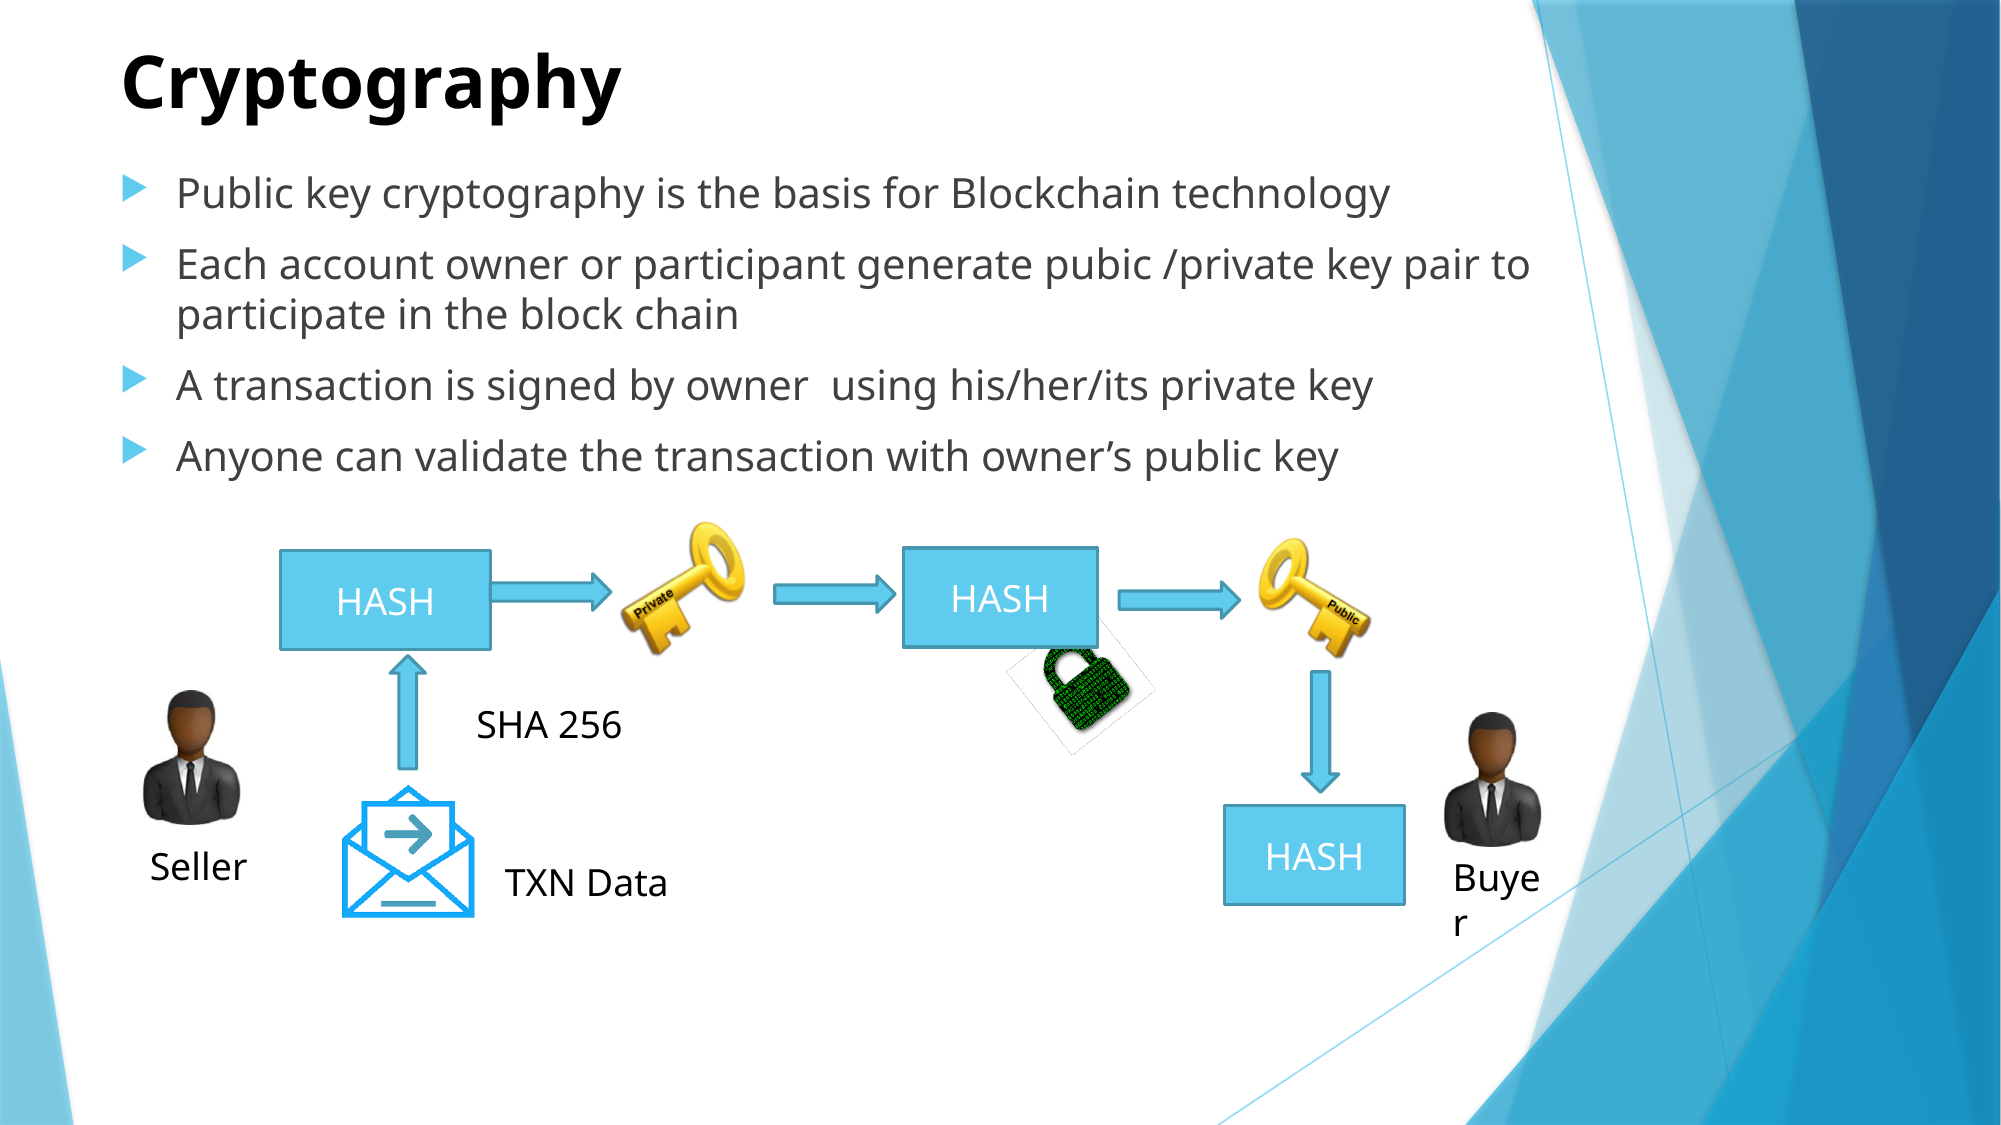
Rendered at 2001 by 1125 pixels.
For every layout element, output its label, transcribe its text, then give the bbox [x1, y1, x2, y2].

text_box Public key cryptography is the basis for Blockchain technology Each account owner or participant generate pubic /private key pair to participate in the block chain A transaction is signed by owner using his/her/its private key Anyone can validate the transaction with owner’s public key [104, 159, 1547, 488]
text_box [123, 514, 1568, 935]
title Cryptography [104, 28, 1493, 132]
